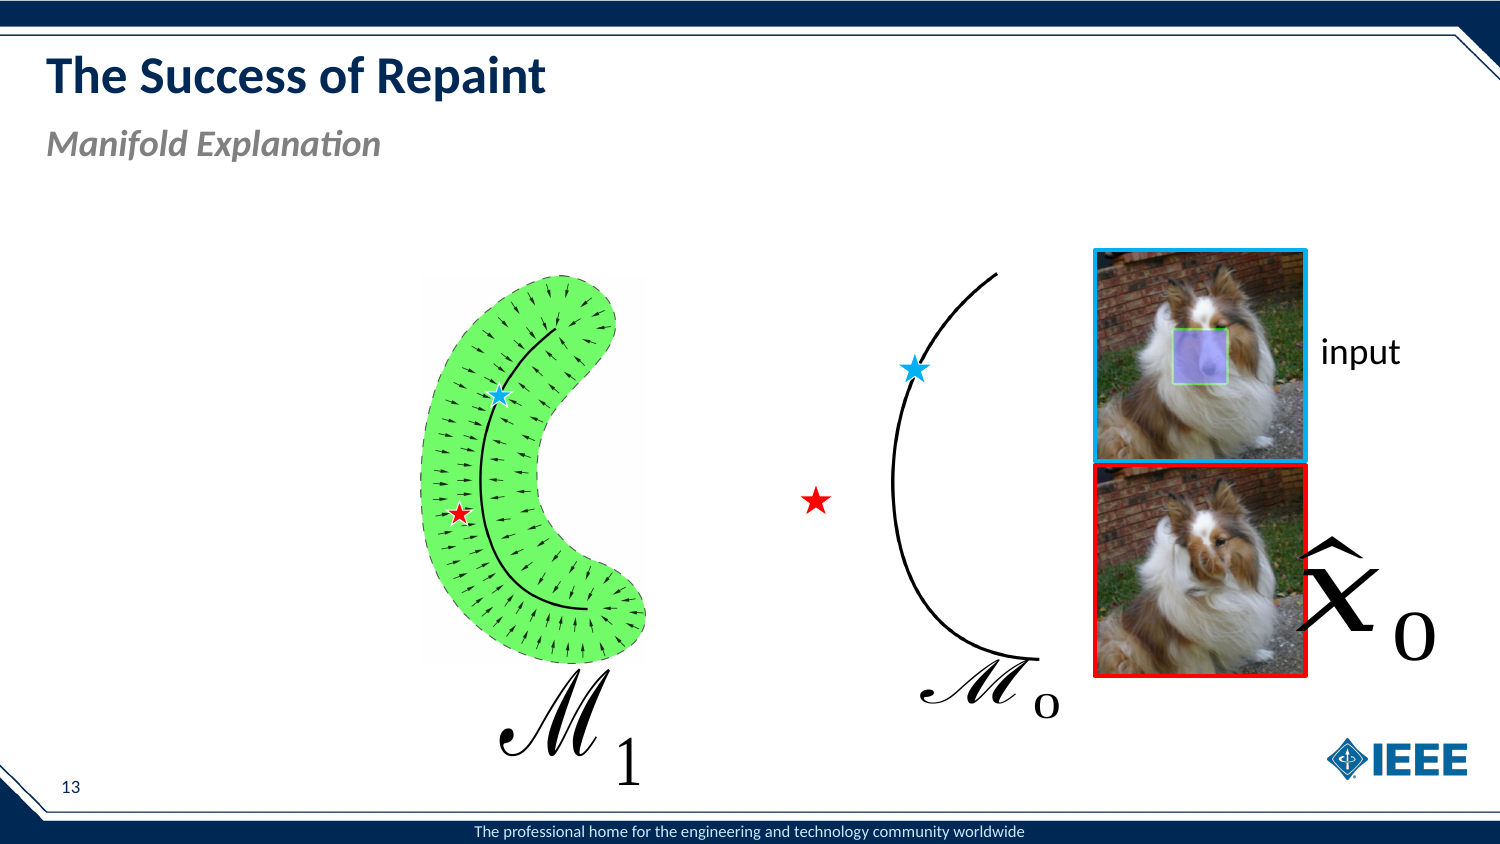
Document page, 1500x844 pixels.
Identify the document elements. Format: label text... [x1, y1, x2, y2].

slide_number 13 [46, 763, 127, 809]
picture [1096, 467, 1304, 674]
title The Success of Repaint [46, 40, 1467, 111]
picture [0, 738, 1500, 844]
text_box input [1285, 319, 1436, 470]
picture [420, 275, 646, 664]
list [46, 204, 1467, 712]
picture [1098, 253, 1302, 458]
list Manifold Explanation [46, 116, 1467, 171]
text_box [795, 480, 837, 519]
picture [891, 272, 1040, 661]
picture [0, 1, 1500, 88]
